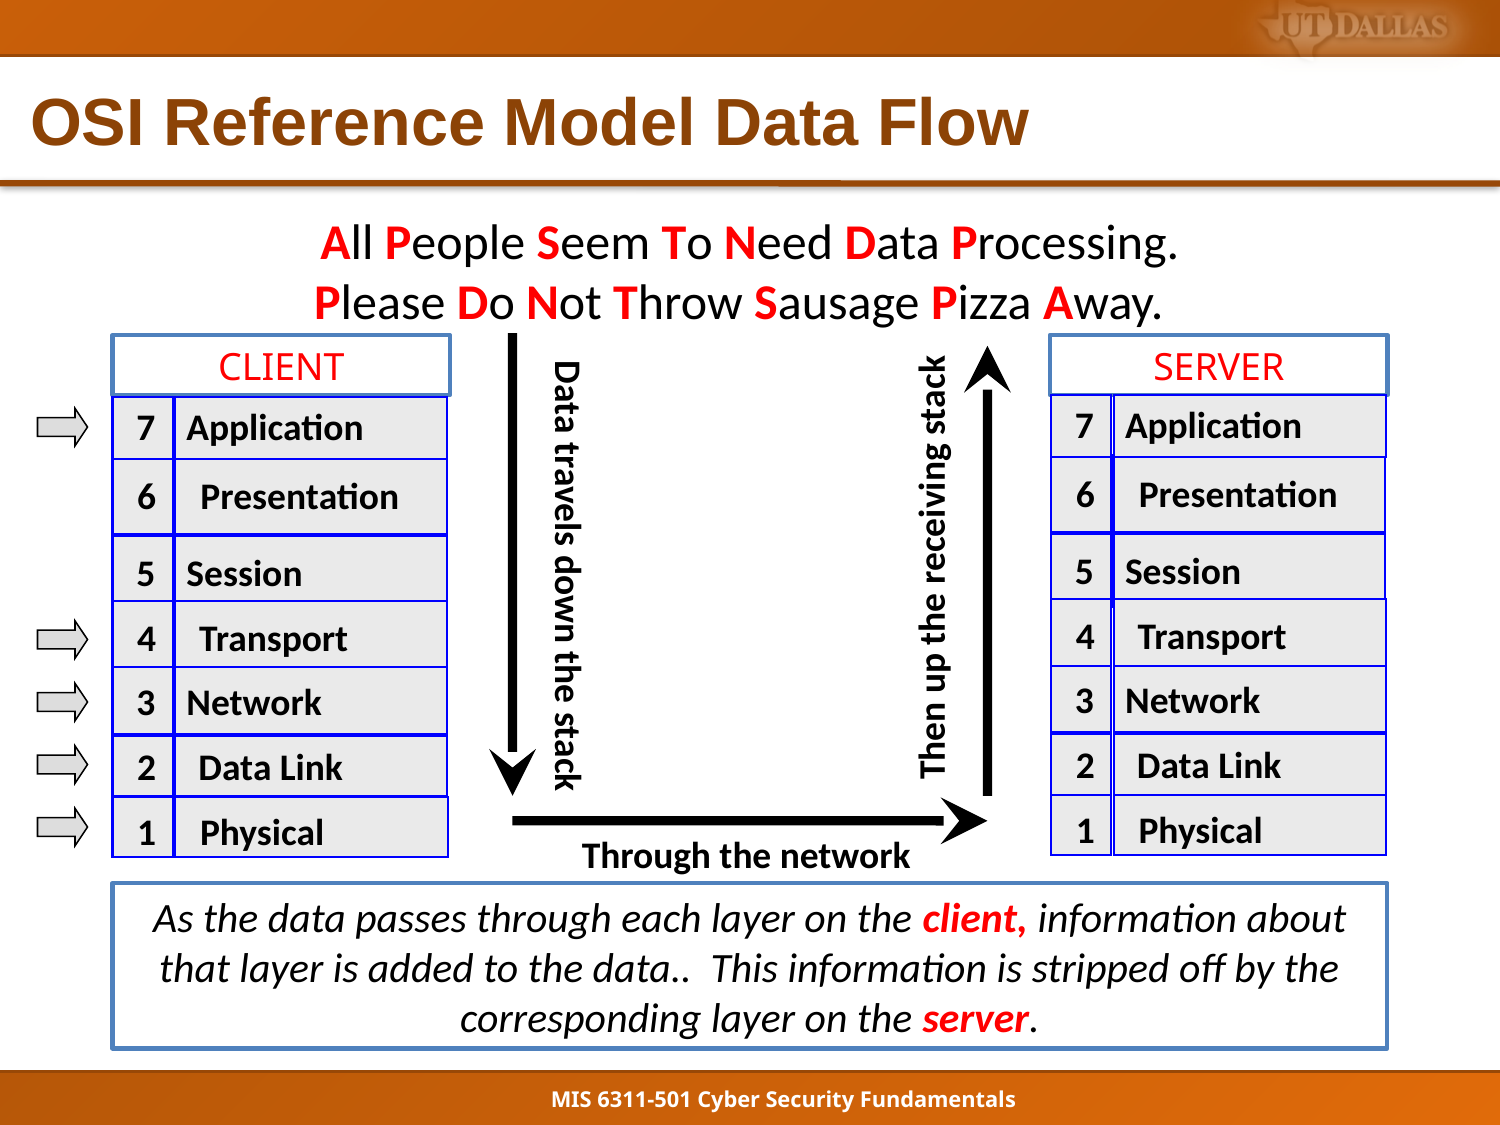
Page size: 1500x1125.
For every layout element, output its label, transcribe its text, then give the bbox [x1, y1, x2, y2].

text_box As the data passes through each layer on the client, information about that layer is added to the data.. This information is stripped off by the corresponding layer on the server. [110, 881, 1389, 1051]
text_box Then up the receiving stack [899, 337, 960, 795]
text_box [1050, 394, 1387, 458]
text_box [977, 345, 998, 367]
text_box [1050, 794, 1387, 856]
text_box [37, 620, 88, 659]
text_box [37, 683, 88, 721]
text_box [1050, 598, 1387, 665]
text_box Data travels down the stack [539, 345, 601, 809]
text_box SERVER [1048, 333, 1390, 397]
text_box All People Seem To Need Data Processing. Please Do Not Throw Sausage Pizza Away. [112, 201, 1388, 337]
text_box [1050, 665, 1387, 733]
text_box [1050, 534, 1386, 598]
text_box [1050, 734, 1387, 794]
text_box [37, 745, 88, 784]
picture [1218, 0, 1500, 62]
text_box Through the network [566, 823, 938, 881]
text_box CLIENT [110, 333, 452, 397]
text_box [1050, 465, 1386, 533]
title OSI Reference Model Data Flow [0, 62, 1500, 176]
text_box [966, 810, 988, 832]
text_box [37, 808, 88, 846]
text_box [37, 408, 88, 446]
text_box [502, 775, 523, 796]
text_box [112, 395, 449, 861]
